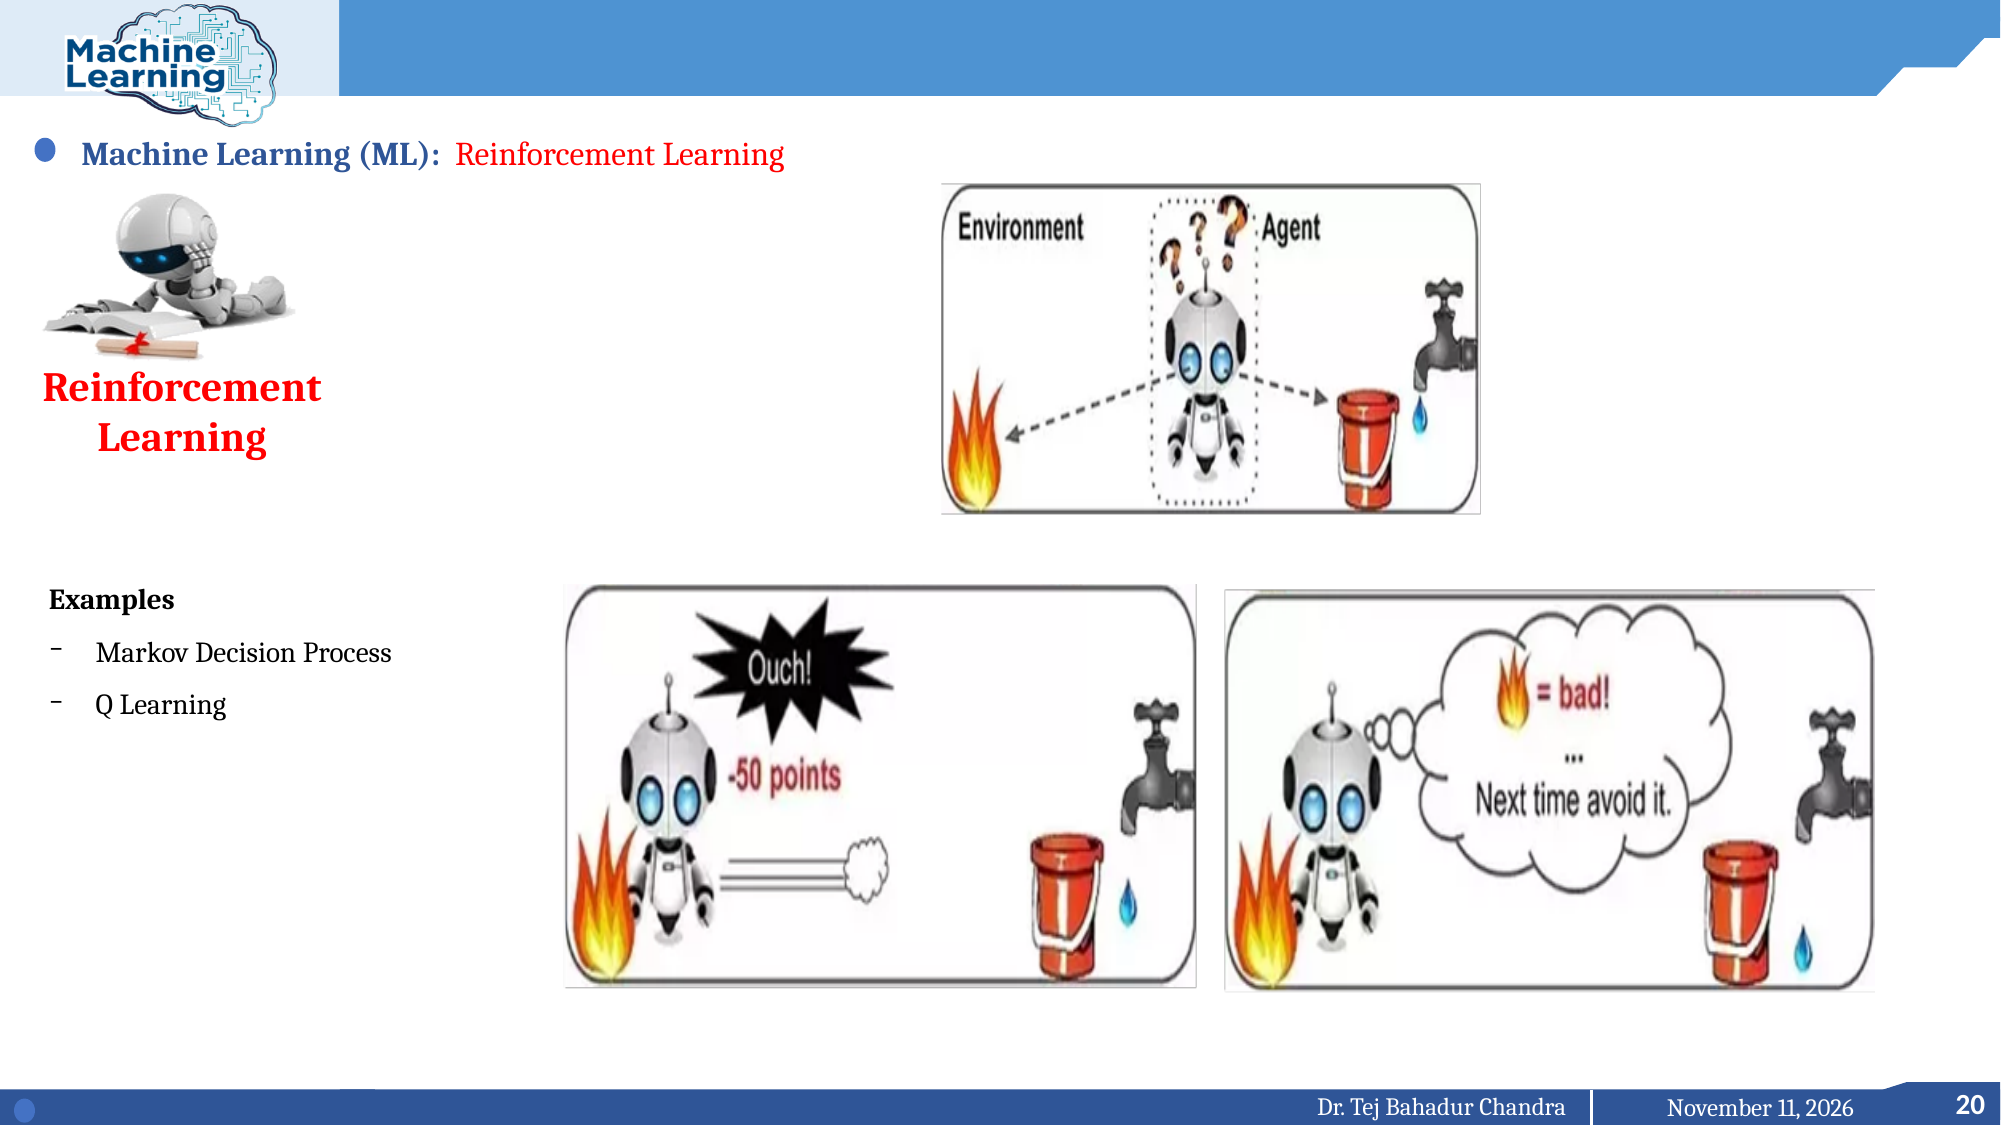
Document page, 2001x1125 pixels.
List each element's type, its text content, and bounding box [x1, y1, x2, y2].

text_box Machine Learning (ML): Reinforcement Learning [66, 124, 1817, 180]
text_box Examples Markov Decision Process Q Learning [33, 555, 423, 728]
text_box Reinforcement Learning [15, 352, 349, 468]
text_box [34, 137, 56, 162]
picture [33, 180, 305, 369]
picture [941, 180, 1487, 525]
picture [552, 584, 1875, 1001]
picture [64, 0, 290, 131]
text_box [14, 1098, 35, 1123]
